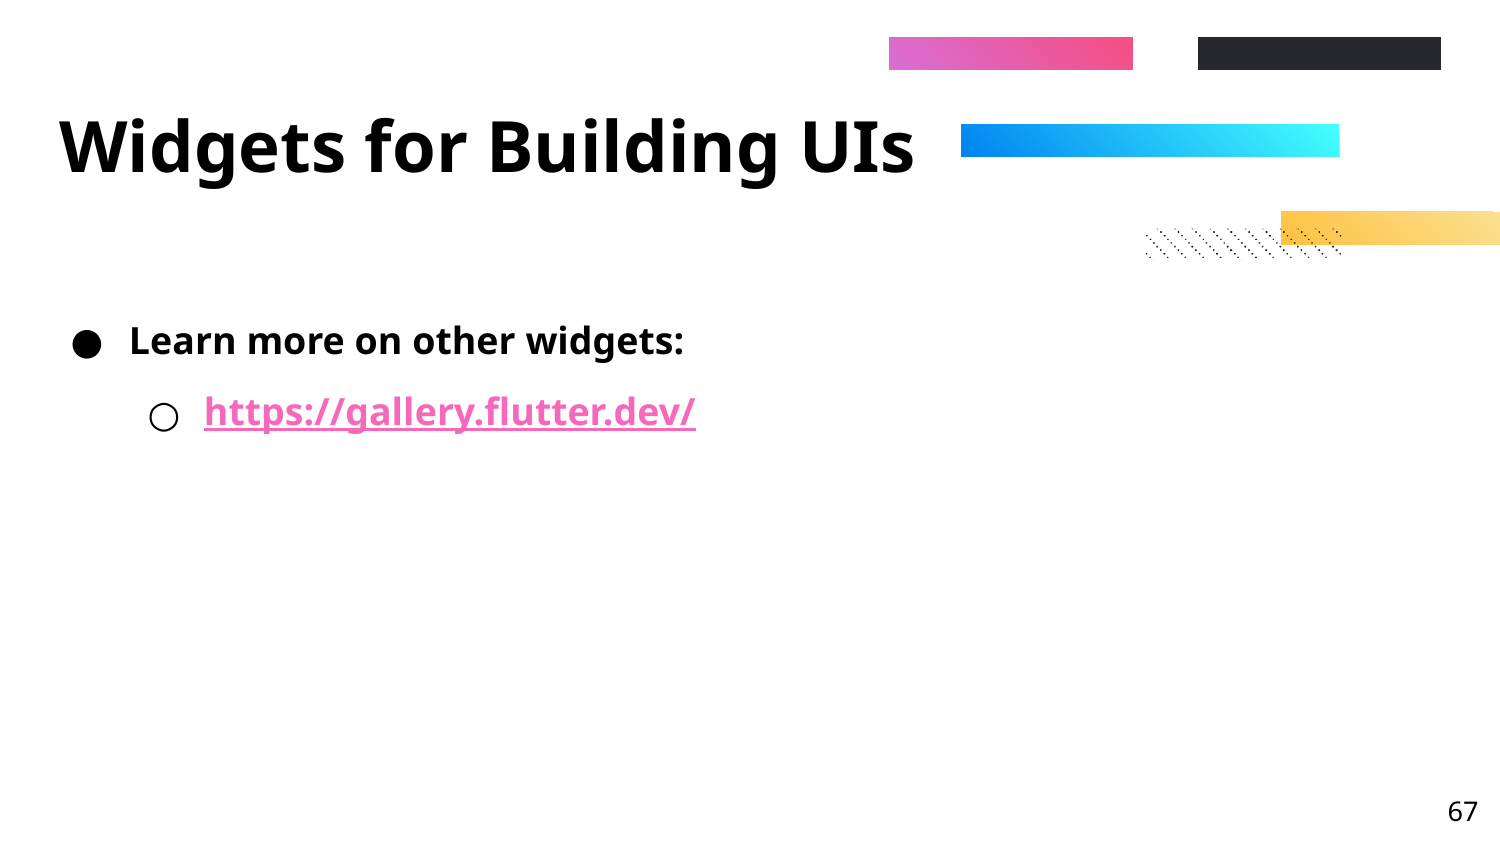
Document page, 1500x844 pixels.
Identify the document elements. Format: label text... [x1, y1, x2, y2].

title Widgets for Building UIs [17, 37, 959, 251]
picture [1144, 228, 1343, 260]
subtitle Learn more on other widgets: https://gallery.flutter.dev/ [38, 279, 1475, 365]
slide_number ‹#› [1403, 779, 1494, 844]
